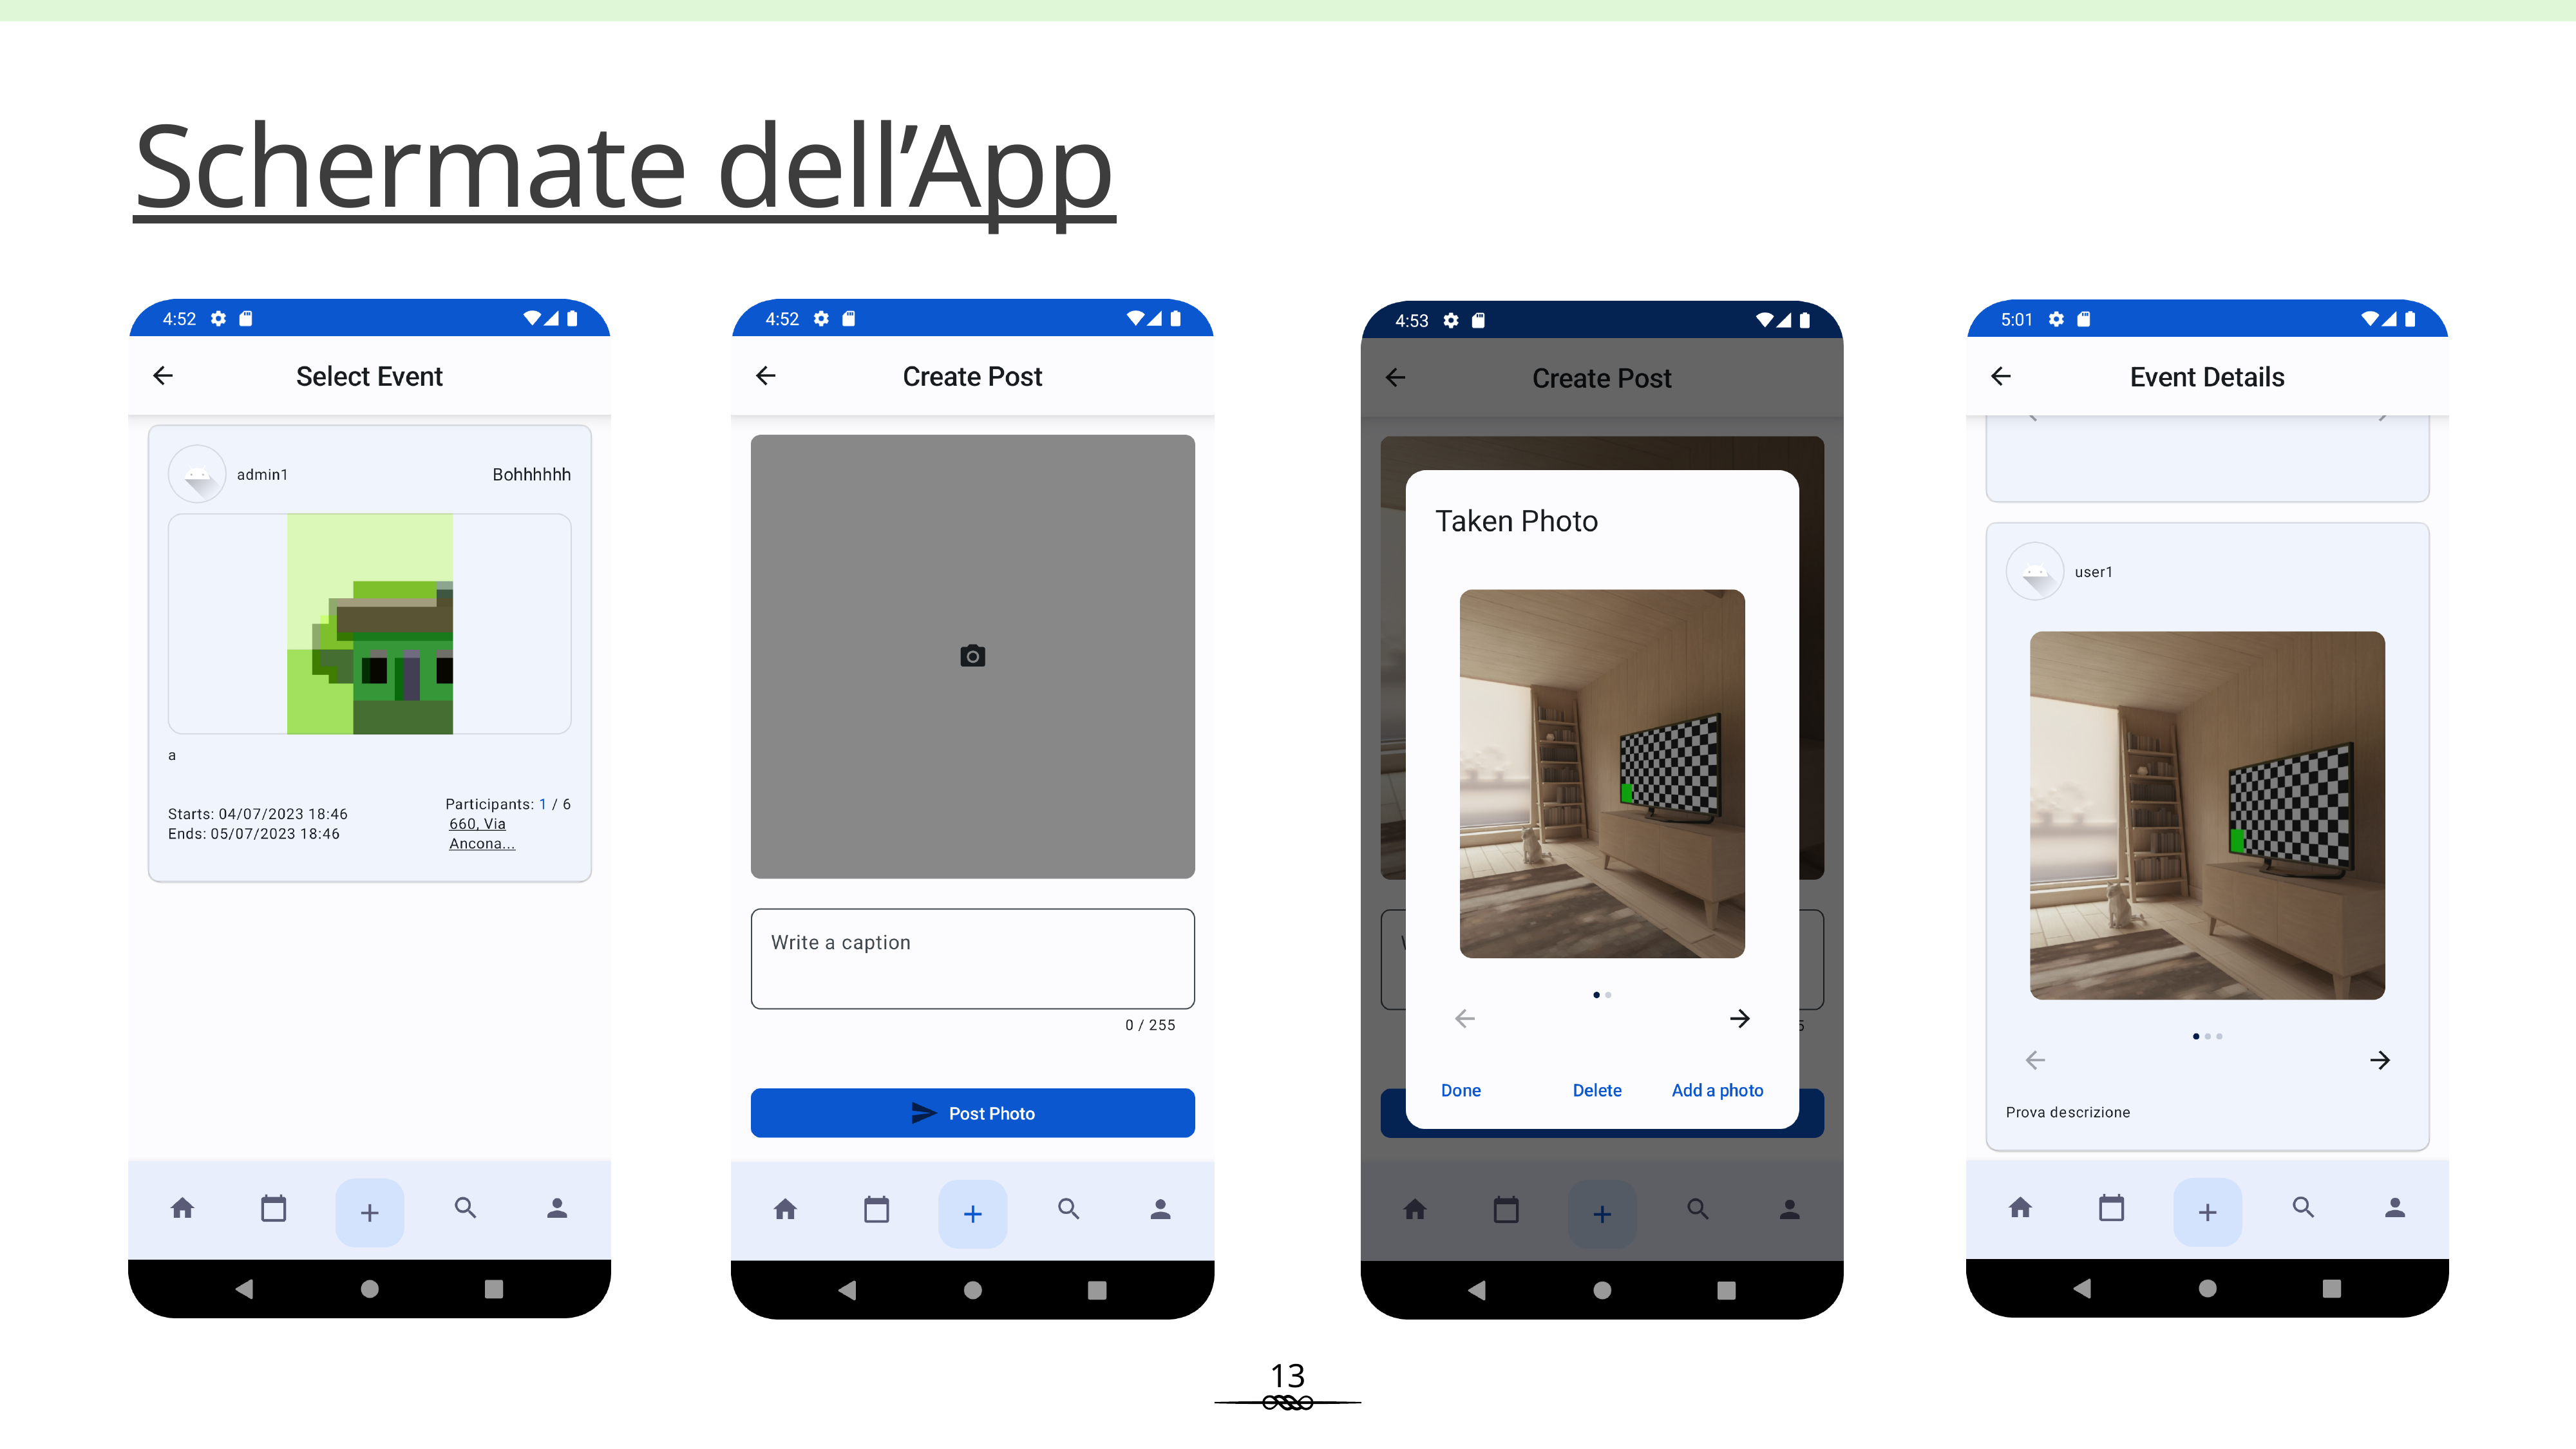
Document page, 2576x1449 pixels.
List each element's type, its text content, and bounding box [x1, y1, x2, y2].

text_box [1214, 1397, 1361, 1411]
text_box 13 [1264, 1350, 1312, 1399]
picture [128, 298, 612, 1318]
picture [1361, 300, 1844, 1320]
picture [731, 298, 1215, 1320]
picture [1966, 299, 2449, 1318]
title Schermate dell’App [127, 113, 2449, 266]
text_box [0, 0, 2576, 22]
